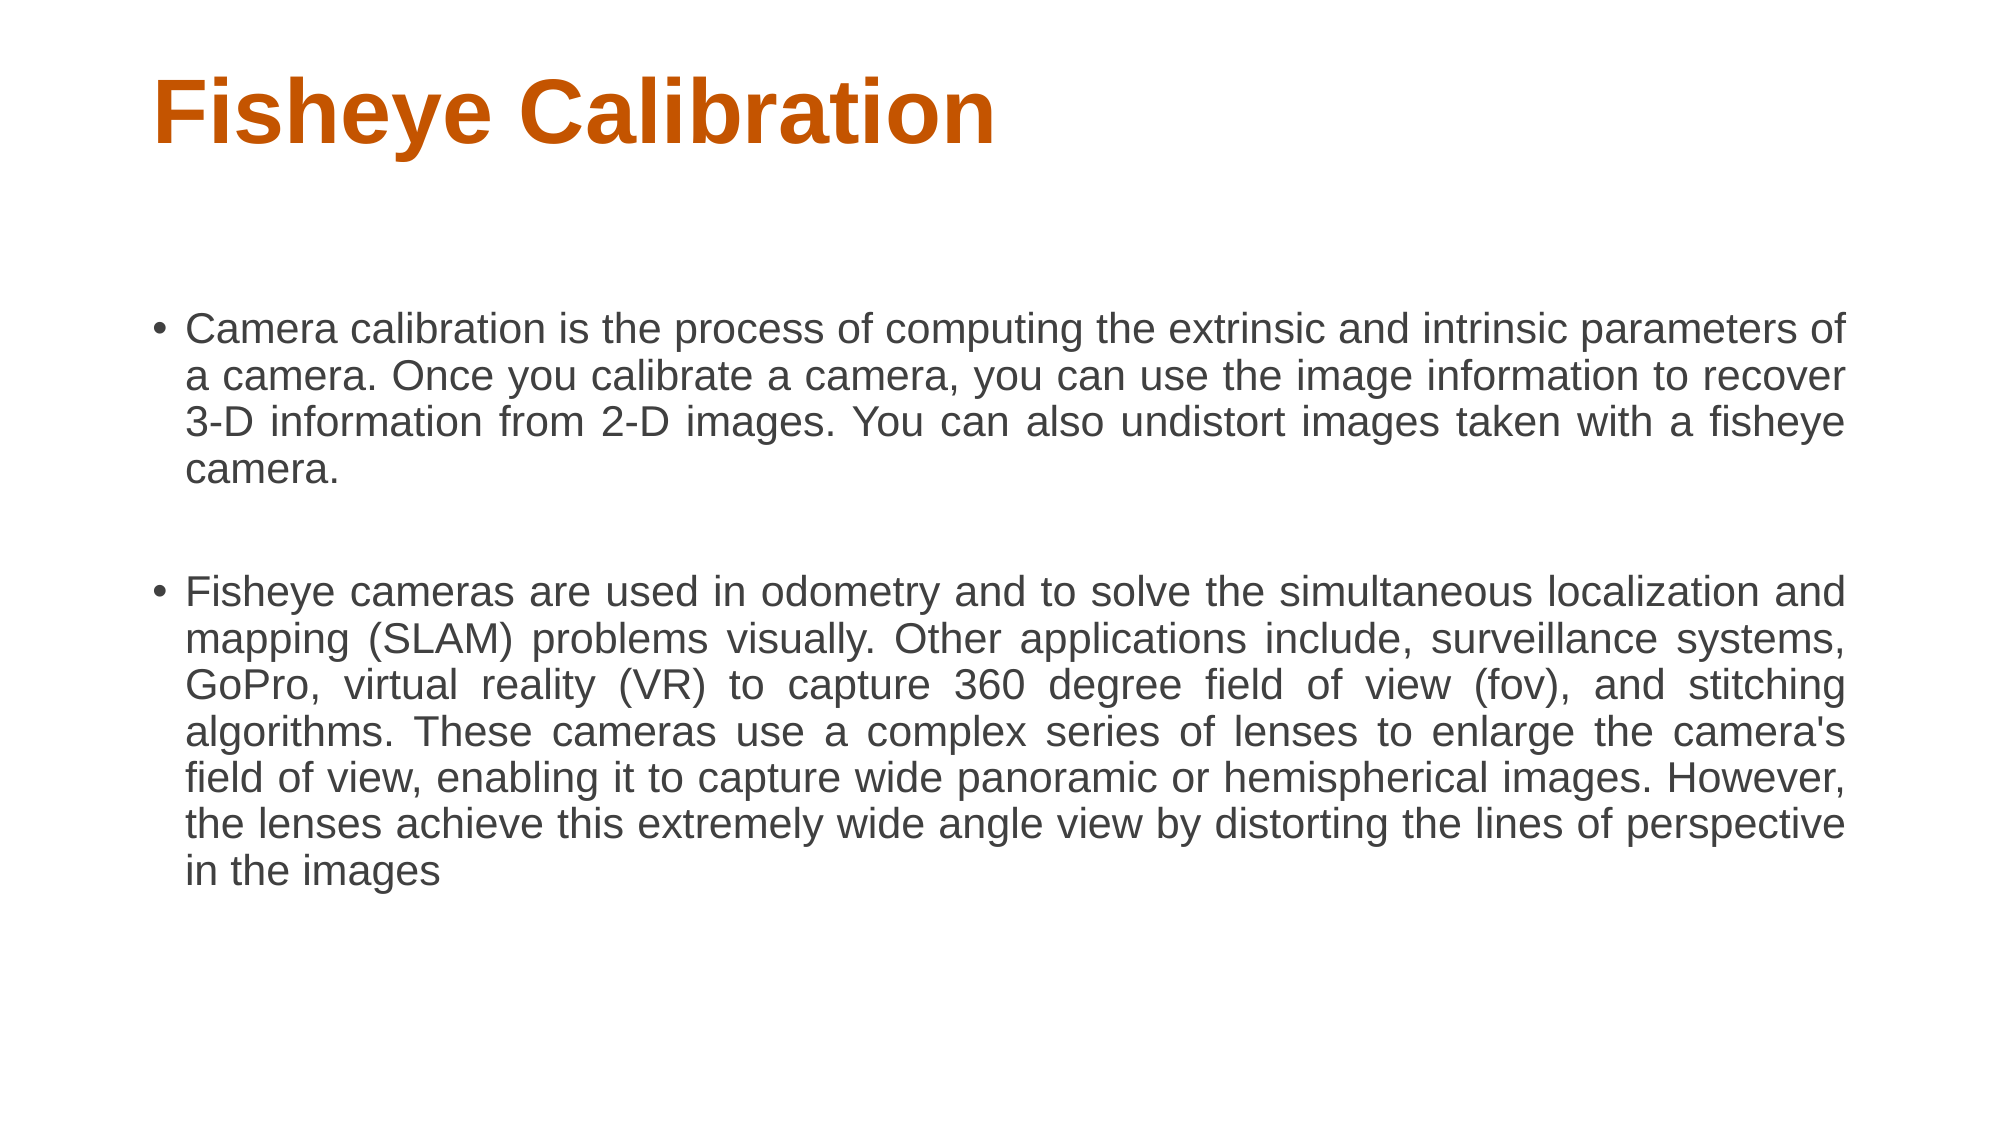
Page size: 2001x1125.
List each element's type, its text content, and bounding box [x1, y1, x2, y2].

list Camera calibration is the process of computing the extrinsic and intrinsic parameters of a camera. Once you calibrate a camera, you can use the image information to recover 3-D information from 2-D images. You can also undistort images taken with a fisheye camera. Fisheye cameras are used in odometry and to solve the simultaneous localization and mapping (SLAM) problems visually. Other applications include, surveillance systems, GoPro, virtual reality (VR) to capture 360 degree field of view (fov), and stitching algorithms. These cameras use a complex series of lenses to enlarge the camera's field of view, enabling it to capture wide panoramic or hemispherical images. However, the lenses achieve this extremely wide angle view by distorting the lines of perspective in the images [137, 299, 1863, 1014]
title Fisheye Calibration [137, 59, 1863, 278]
